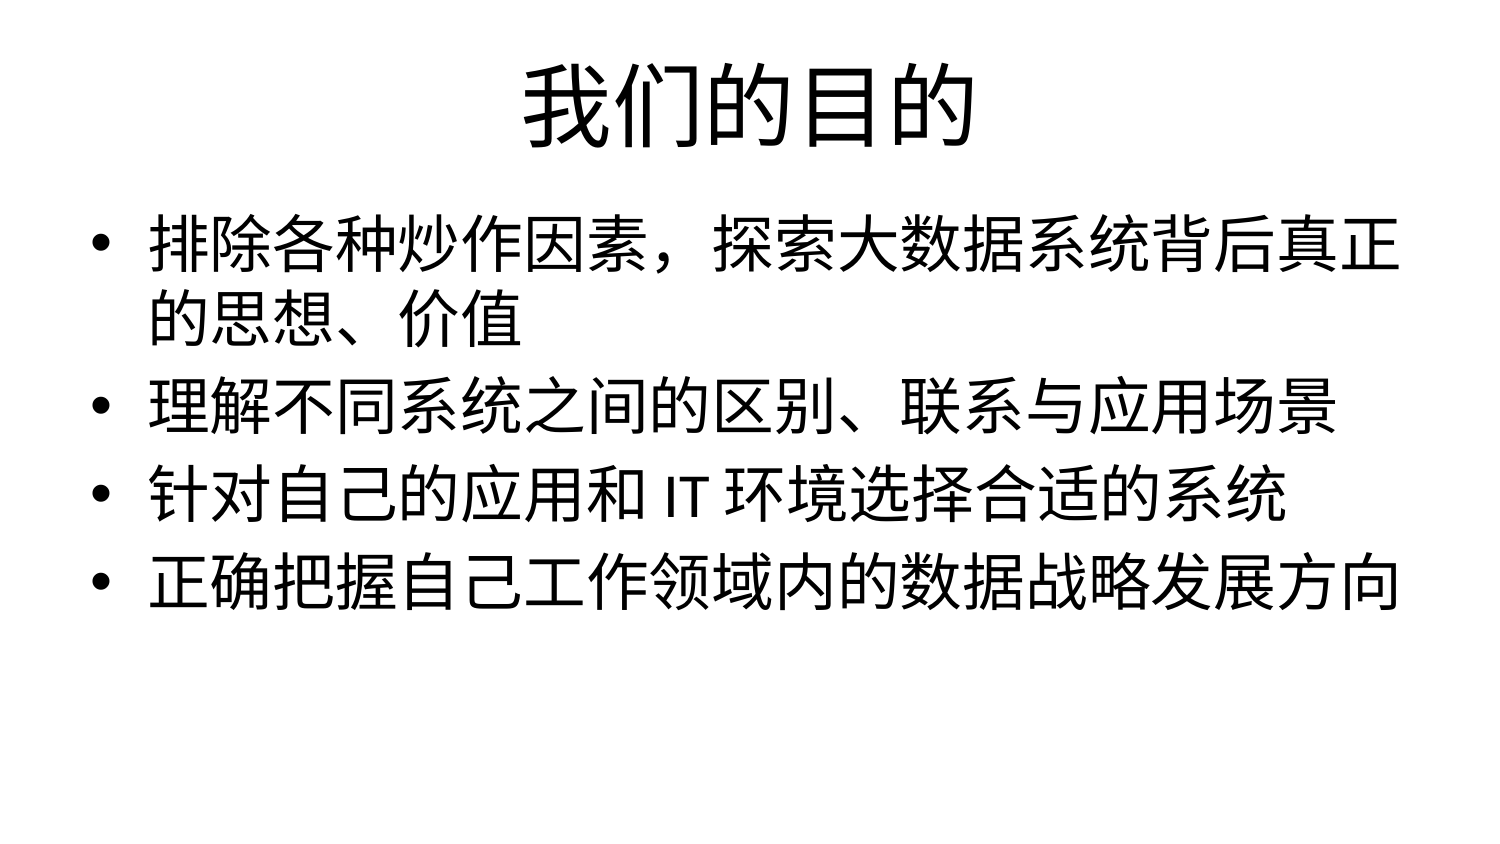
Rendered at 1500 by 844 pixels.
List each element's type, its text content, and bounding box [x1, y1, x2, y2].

title 我们的目的 [75, 33, 1425, 175]
list 排除各种炒作因素，探索大数据系统背后真正的思想、价值 理解不同系统之间的区别、联系与应用场景 针对自己的应用和IT环境选择合适的系统 正确把握自己工作领域内的数据战略发展方向 [75, 196, 1425, 754]
